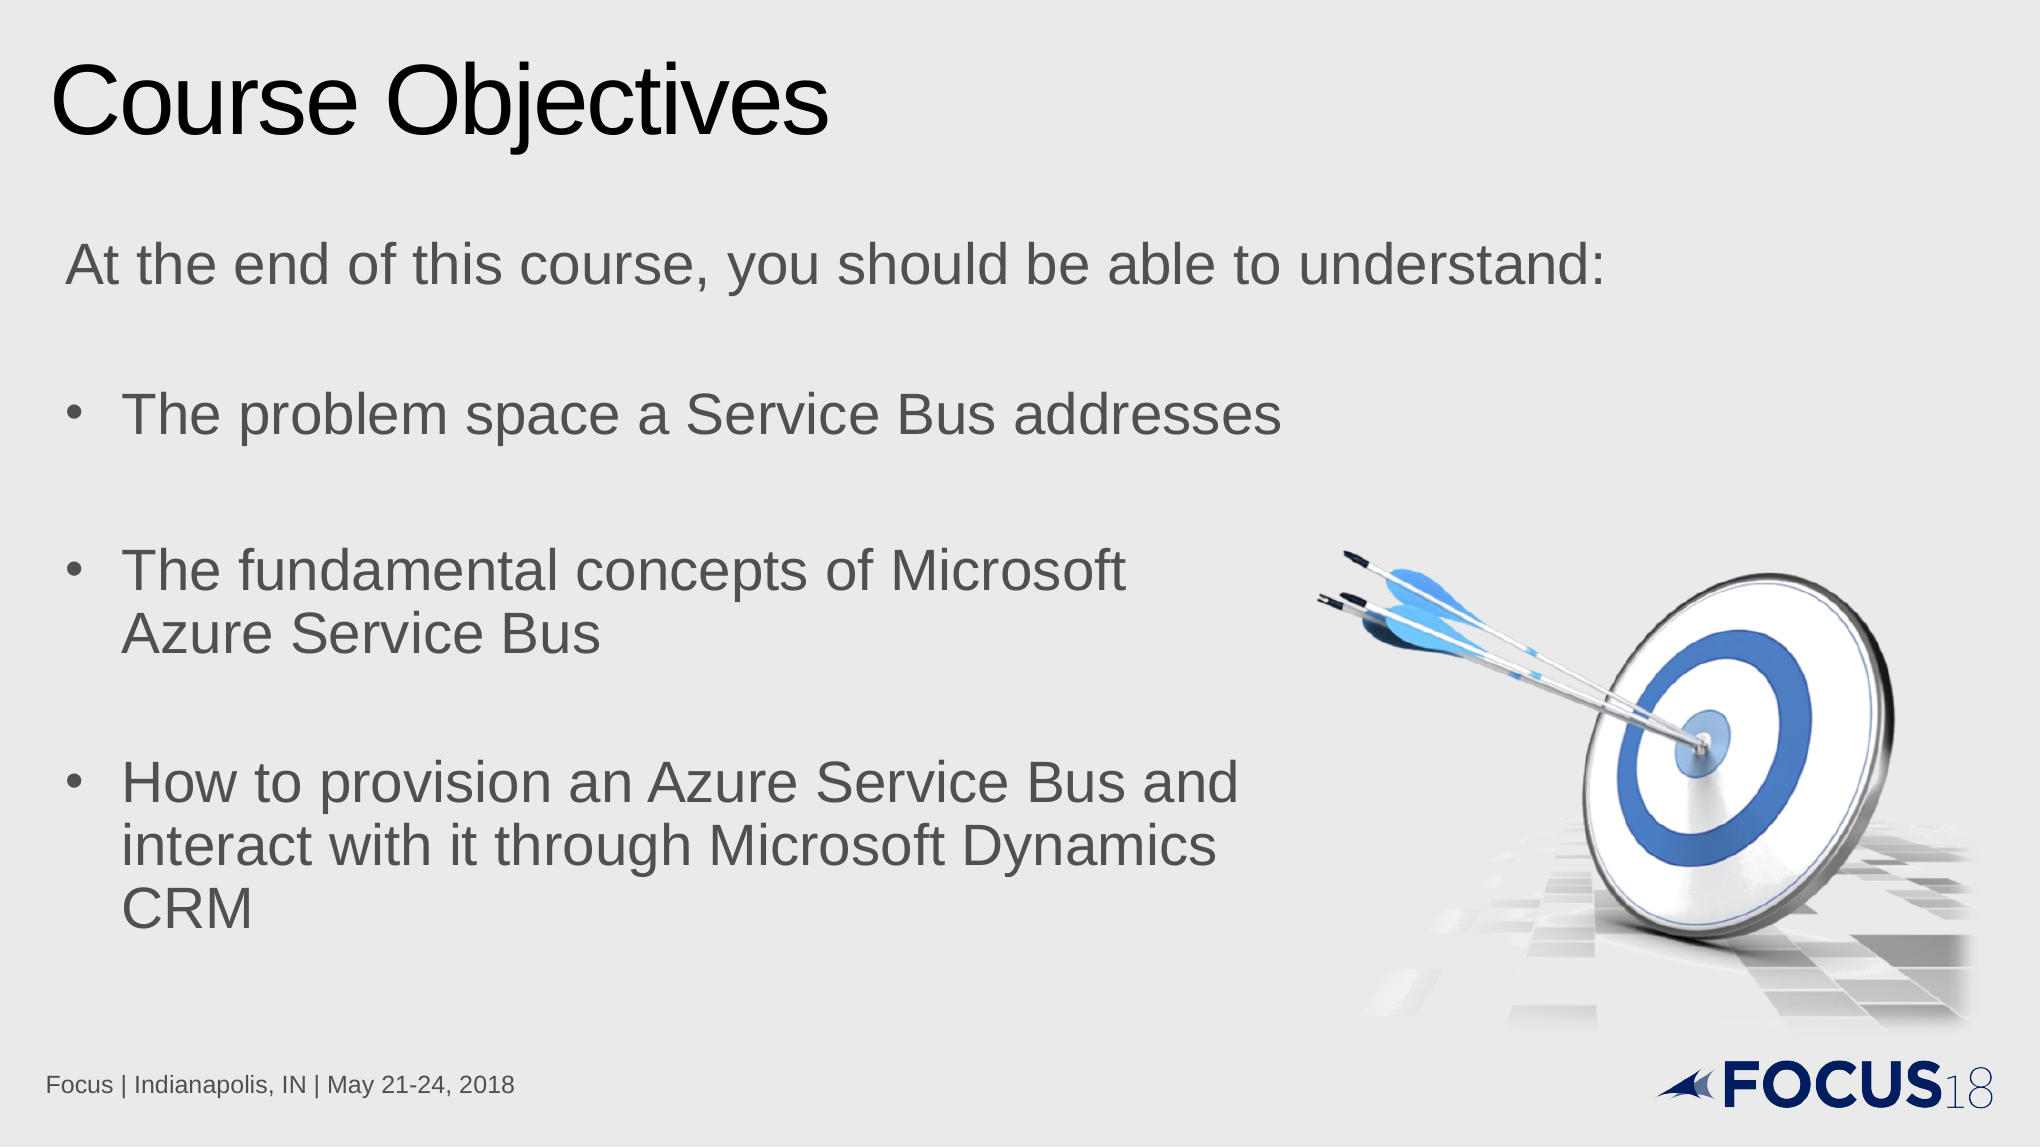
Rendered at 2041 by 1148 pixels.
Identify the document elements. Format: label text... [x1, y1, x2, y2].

title Course Objectives [25, 33, 1976, 173]
text_box The fundamental concepts of Microsoft Azure Service Bus How to provision an Azure Service Bus and interact with it through Microsoft Dynamics CRM [50, 532, 1258, 967]
picture [1651, 1058, 1996, 1110]
picture [1261, 461, 1980, 1038]
text_box At the end of this course, you should be able to understand: The problem space a Service Bus addresses [50, 227, 1955, 942]
